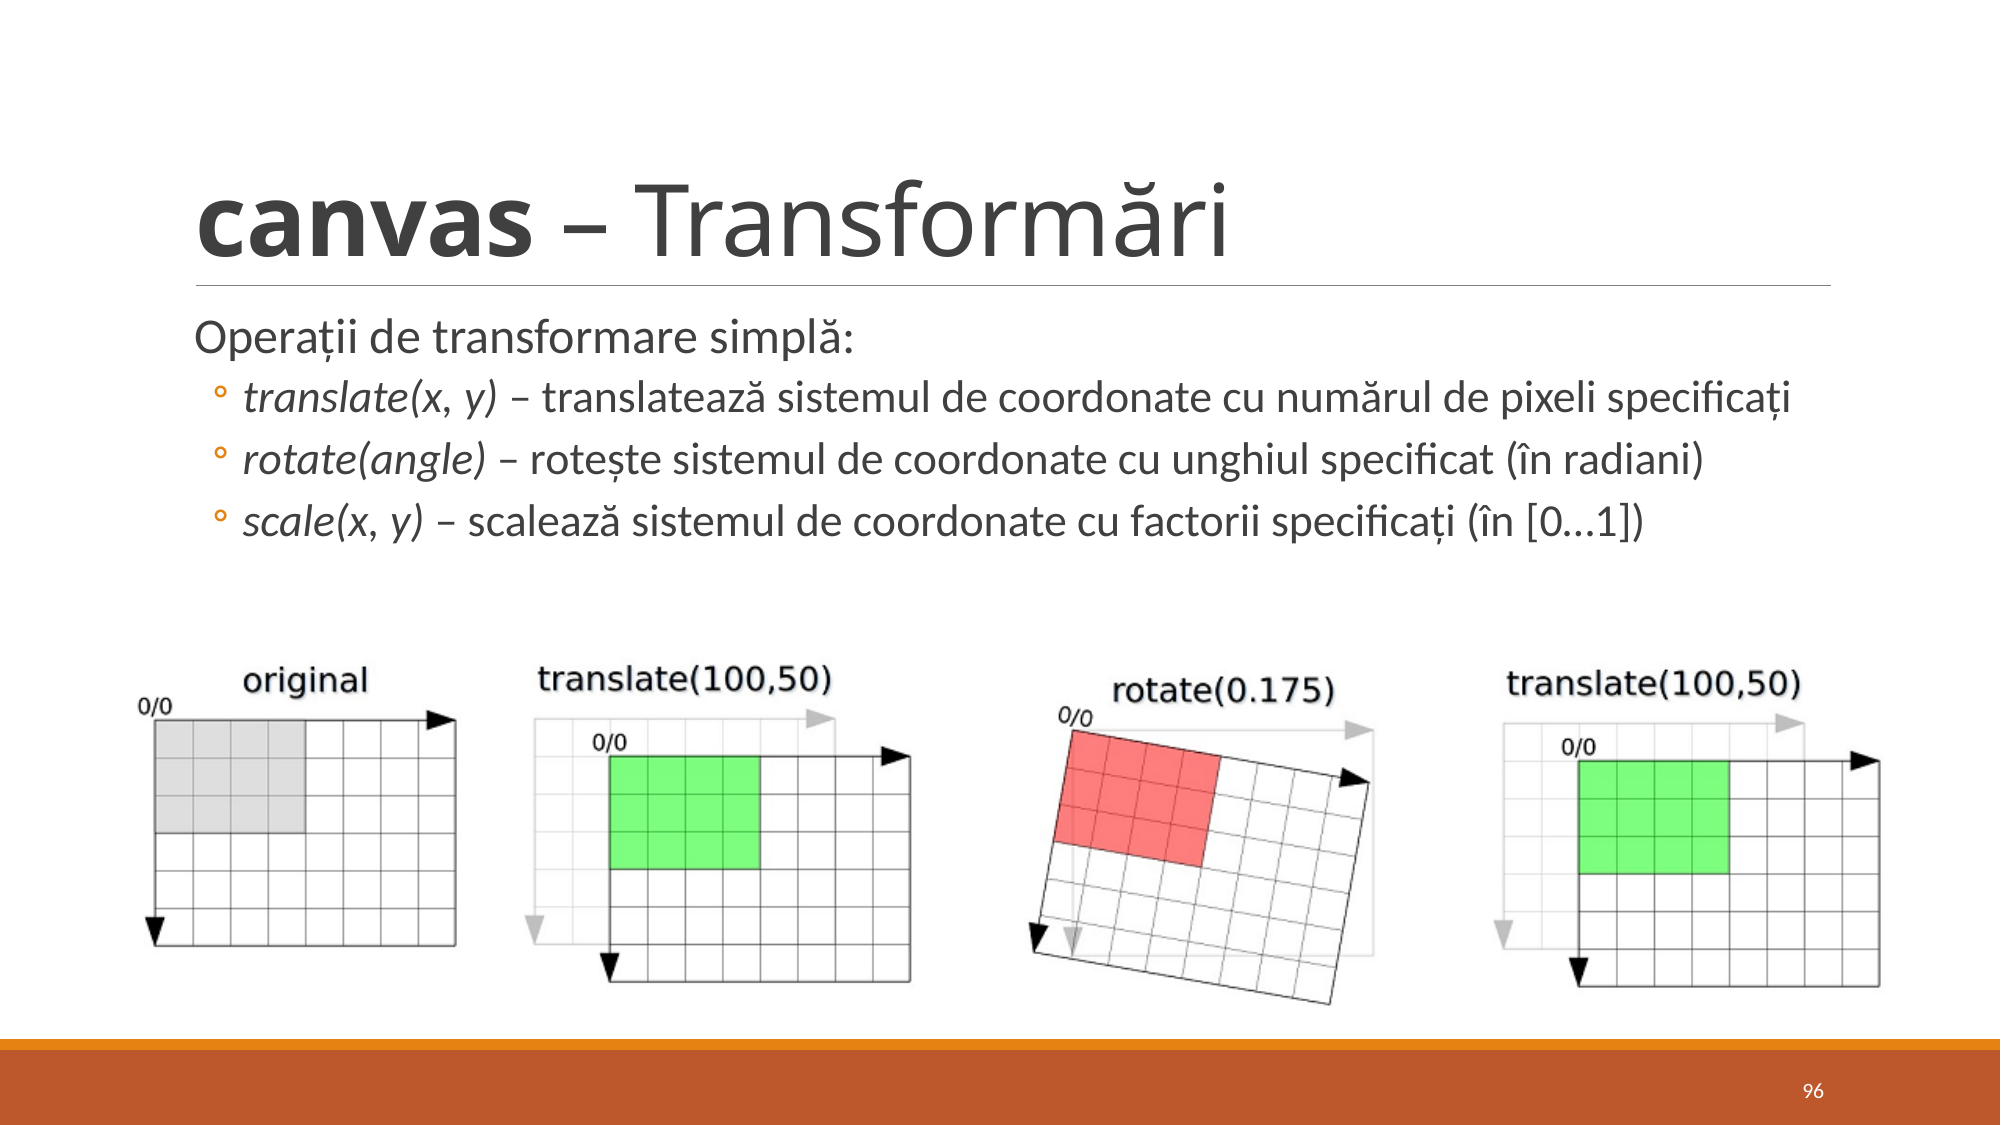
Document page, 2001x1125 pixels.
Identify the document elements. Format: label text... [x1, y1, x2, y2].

picture [101, 658, 483, 967]
list Operații de transformare simplă: translate(x, y) – translatează sistemul de coordonate cu numărul de pixeli specificați rotate(angle) – rotește sistemul de coordonate cu unghiul specificat (în radiani) scale(x, y) – scalează sistemul de coordonate cu factorii specificați (în [0…1]) [179, 302, 1830, 963]
title canvas – Transformări [179, 47, 1830, 285]
slide_number 96 [1624, 1059, 1840, 1120]
picture [501, 655, 936, 1017]
picture [972, 669, 1420, 1038]
picture [1448, 658, 1920, 1027]
